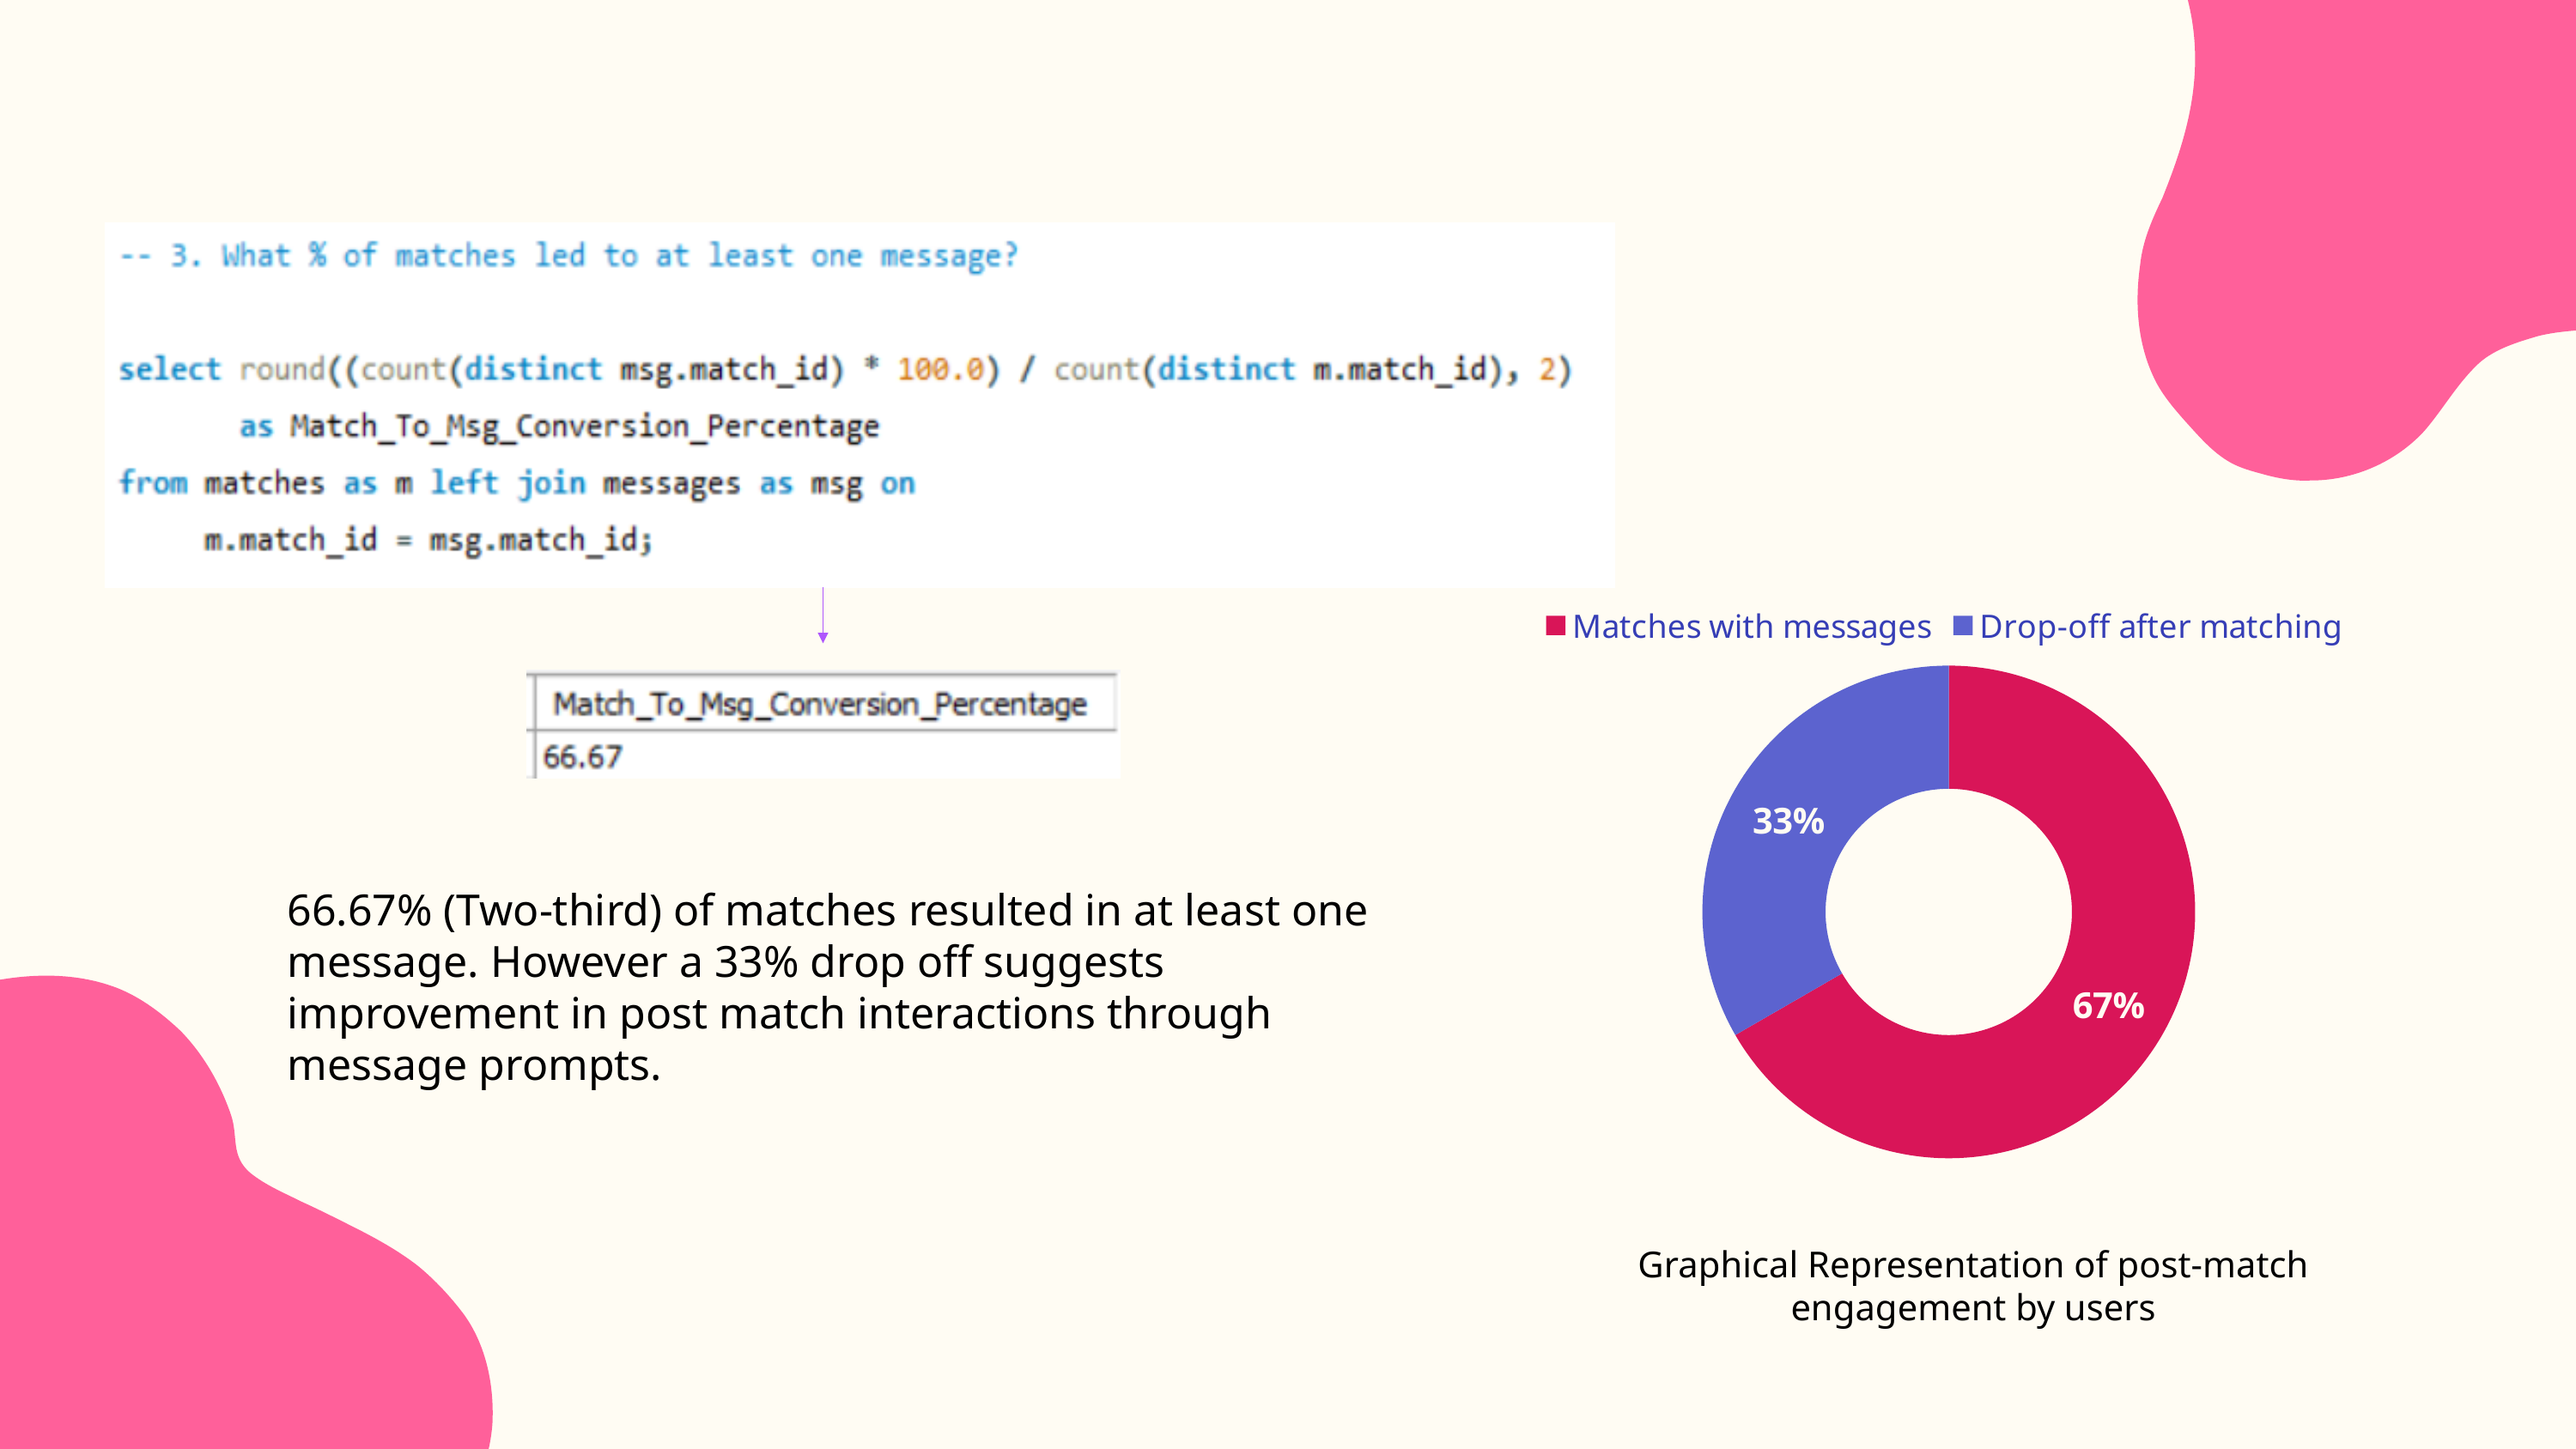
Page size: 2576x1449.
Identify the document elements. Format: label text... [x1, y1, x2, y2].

text_box [2137, 0, 2576, 481]
picture [526, 670, 1121, 779]
text_box [0, 975, 493, 1449]
text_box Graphical Representation of post-match engagement by users [1522, 1234, 2425, 1334]
chart [1455, 587, 2442, 1171]
picture [105, 222, 1615, 588]
text_box 66.67% (Two-third) of matches resulted in at least one message. However a 33% drop off suggests improvement in post match interactions through message prompts. [275, 876, 1438, 1095]
